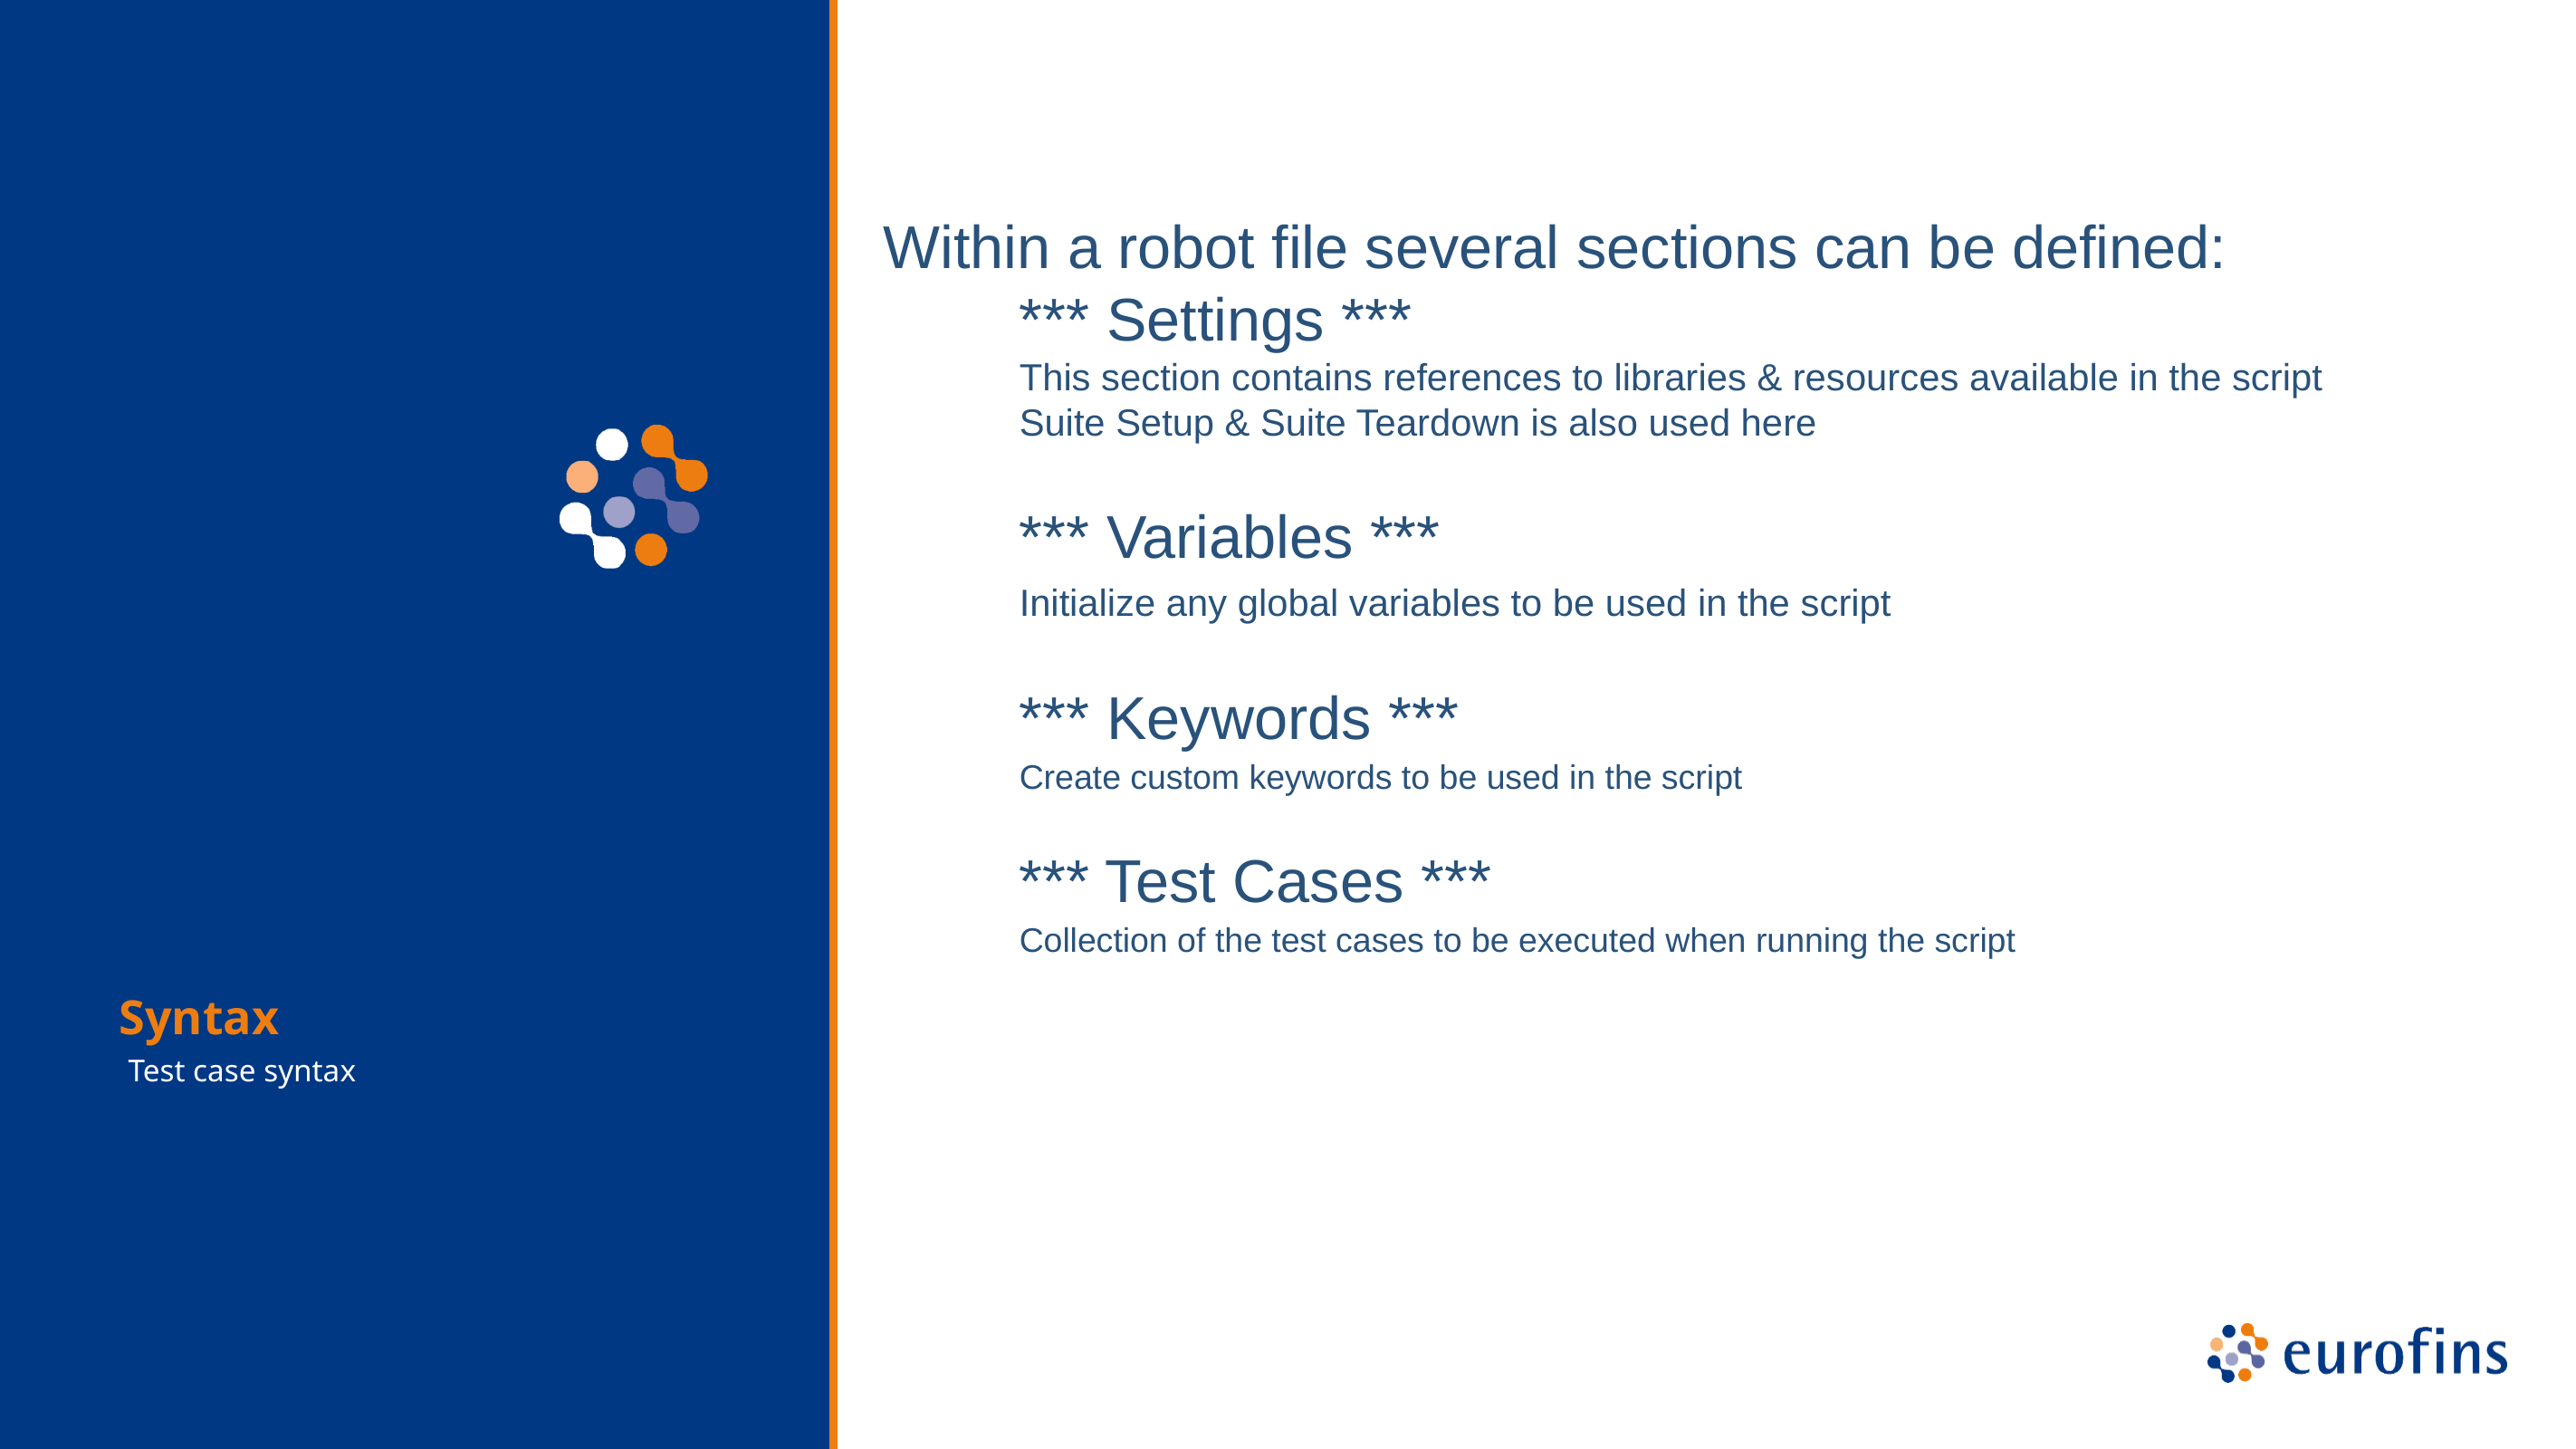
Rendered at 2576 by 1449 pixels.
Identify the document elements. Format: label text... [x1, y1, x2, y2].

picture [2207, 1323, 2507, 1383]
text_box Within a robot file several sections can be defined: *** Settings *** This section contains references to libraries & resources available in the script Suite Setup & Suite Teardown is also used here *** Variables *** Initialize any global variables to be used in the script *** Keywords *** Create custom keywords to be used in the script *** Test Cases *** Collection of the test cases to be executed when running the script [870, 129, 2540, 1281]
list Syntax [106, 981, 636, 1038]
picture [560, 425, 711, 569]
list Test case syntax [107, 1045, 637, 1131]
